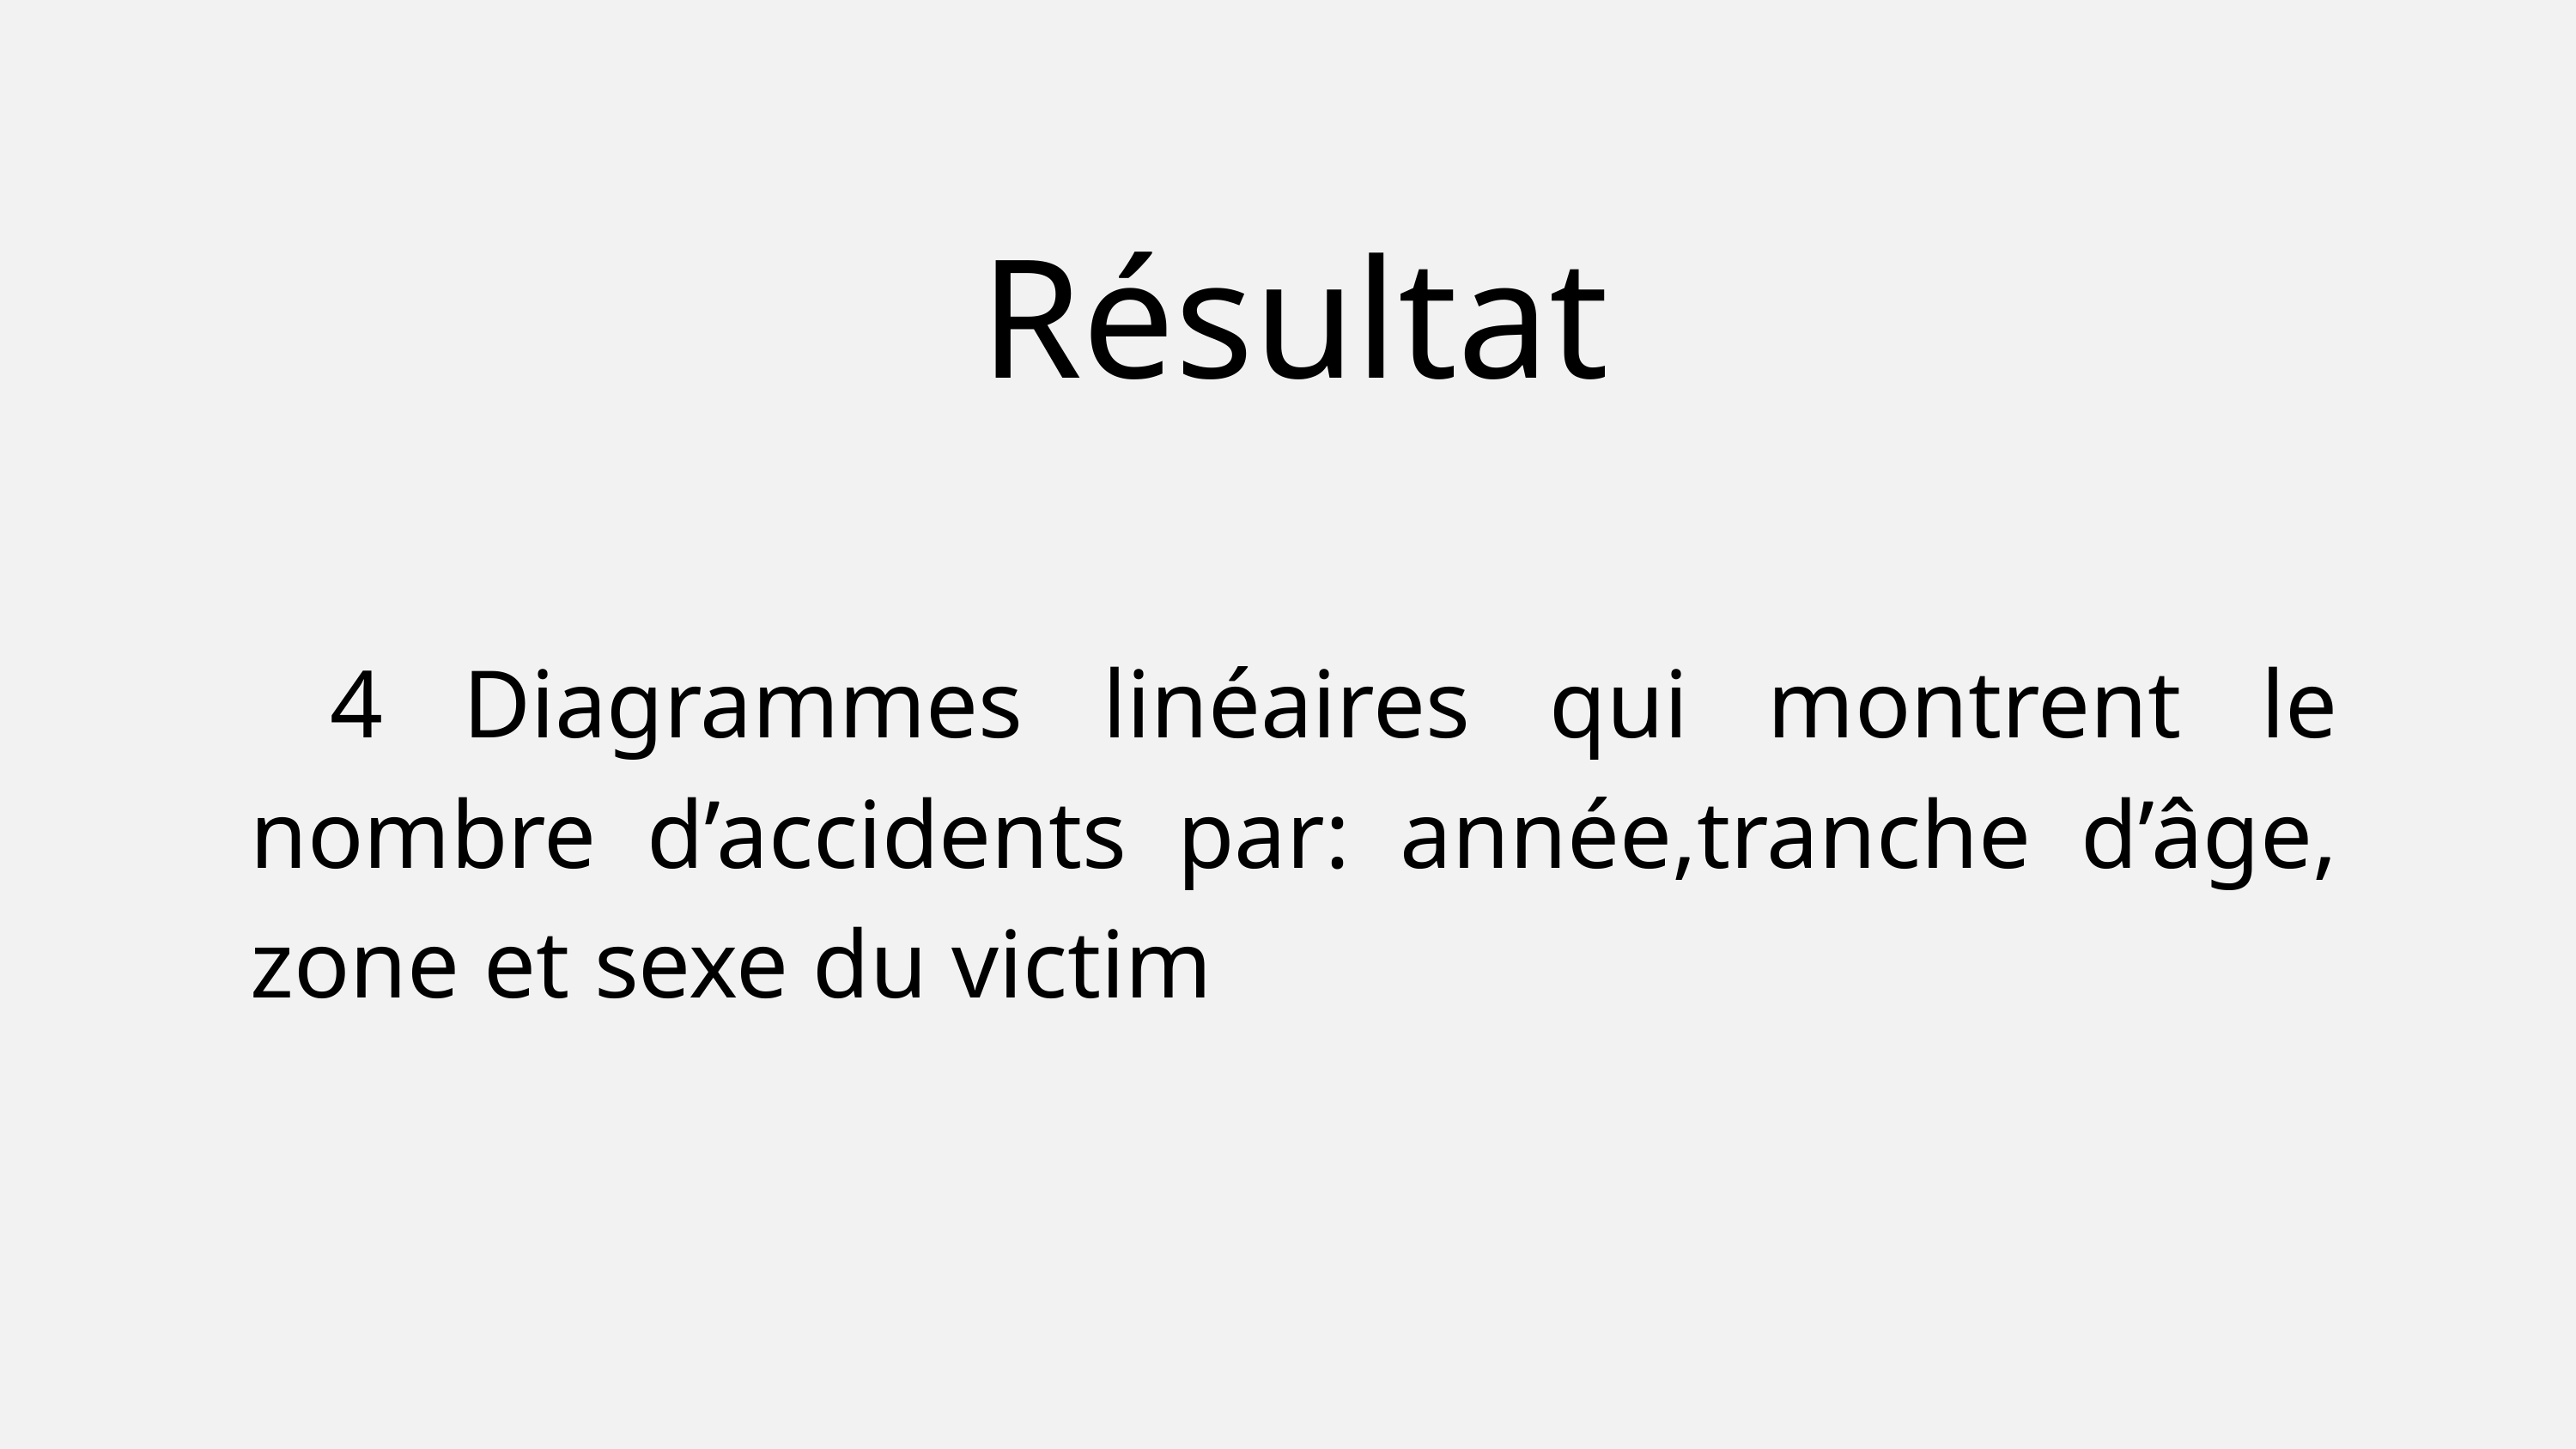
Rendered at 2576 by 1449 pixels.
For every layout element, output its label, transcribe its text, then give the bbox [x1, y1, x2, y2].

text_box 4 Diagrammes linéaires qui montrent le nombre d’accidents par: année,tranche d’âge, zone et sexe du victim [250, 495, 2340, 1148]
text_box Résultat [958, 180, 1631, 411]
